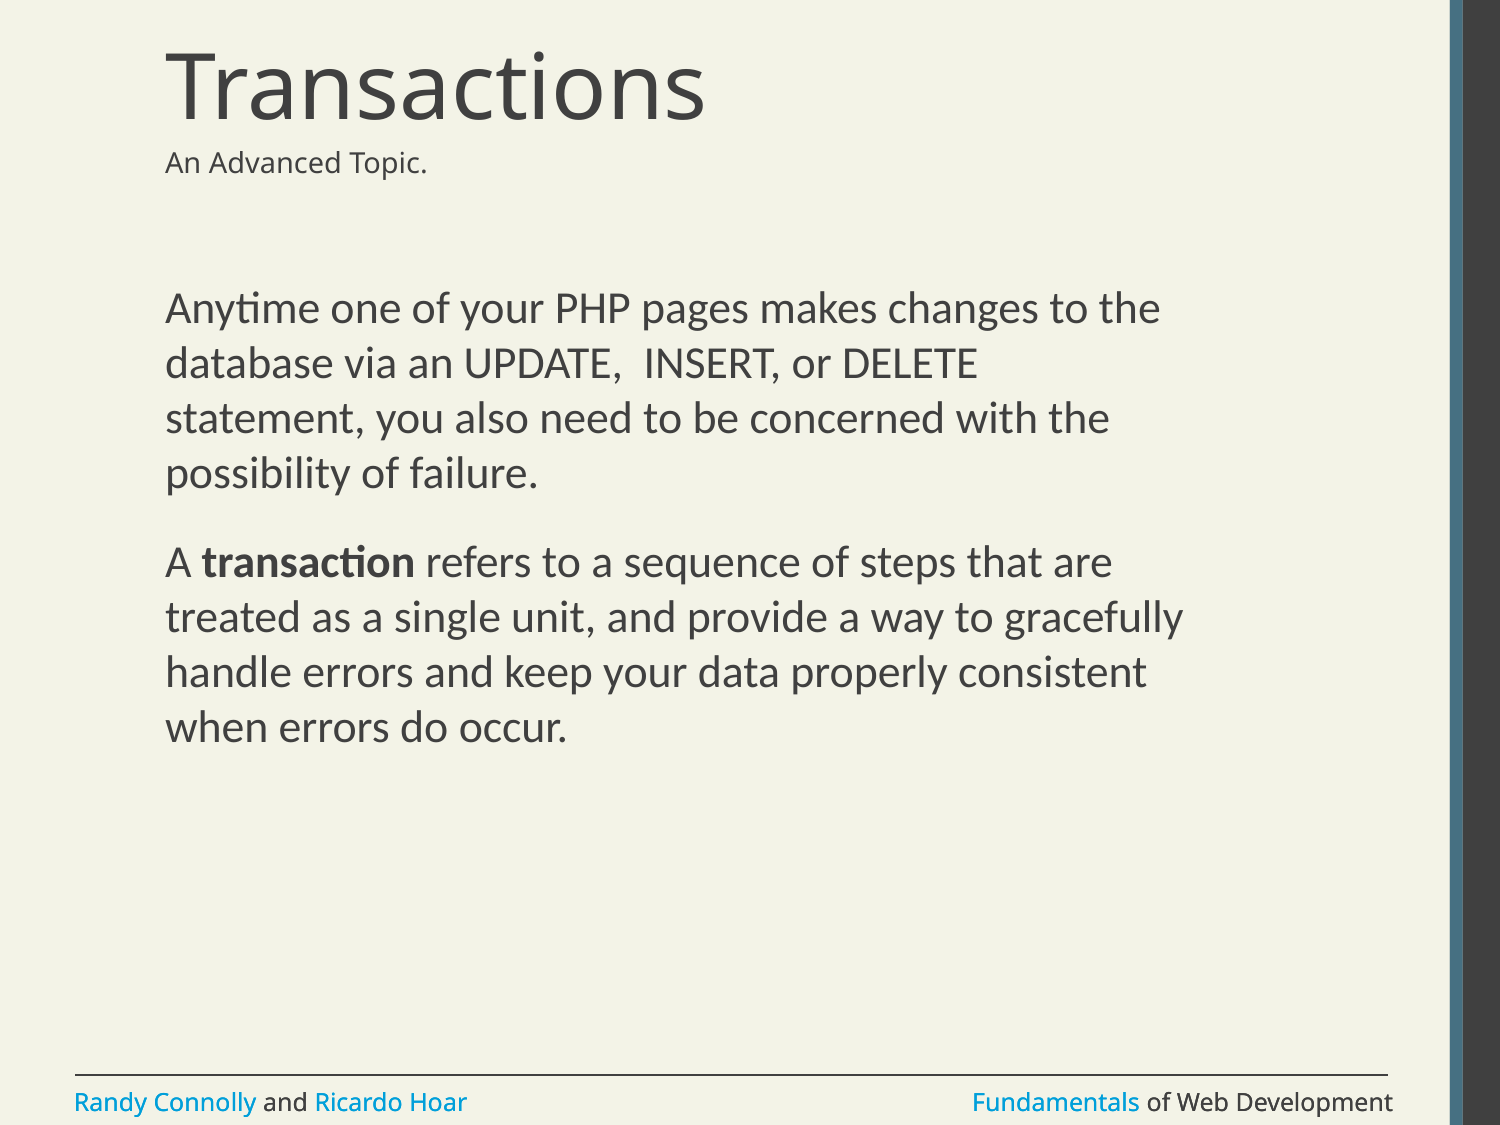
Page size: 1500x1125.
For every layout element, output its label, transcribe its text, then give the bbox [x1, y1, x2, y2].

title Transactions [150, 20, 1425, 188]
list Anytime one of your PHP pages makes changes to the database via an UPDATE, INSERT, or DELETE statement, you also need to be concerned with the possibility of failure. A transaction refers to a sequence of steps that are treated as a single unit, and provide a way to gracefully handle errors and keep your data properly consistent when errors do occur. [150, 270, 1200, 1013]
list An Advanced Topic. [150, 137, 1200, 188]
